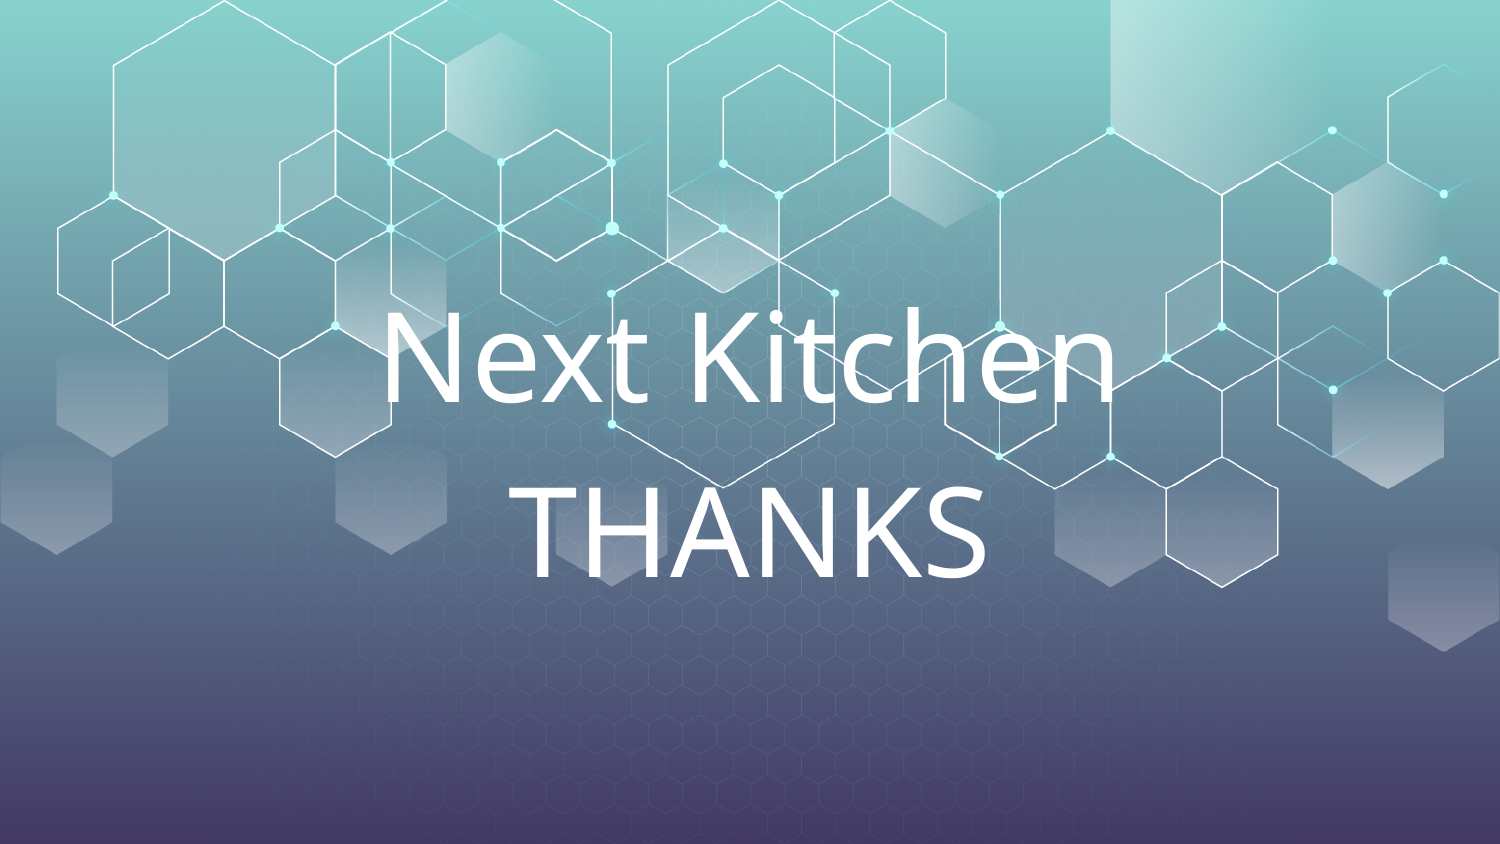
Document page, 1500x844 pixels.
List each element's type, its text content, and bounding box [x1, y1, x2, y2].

title Next Kitchen [225, 332, 1275, 443]
picture [0, 0, 1500, 844]
title THANKS [225, 507, 1275, 618]
